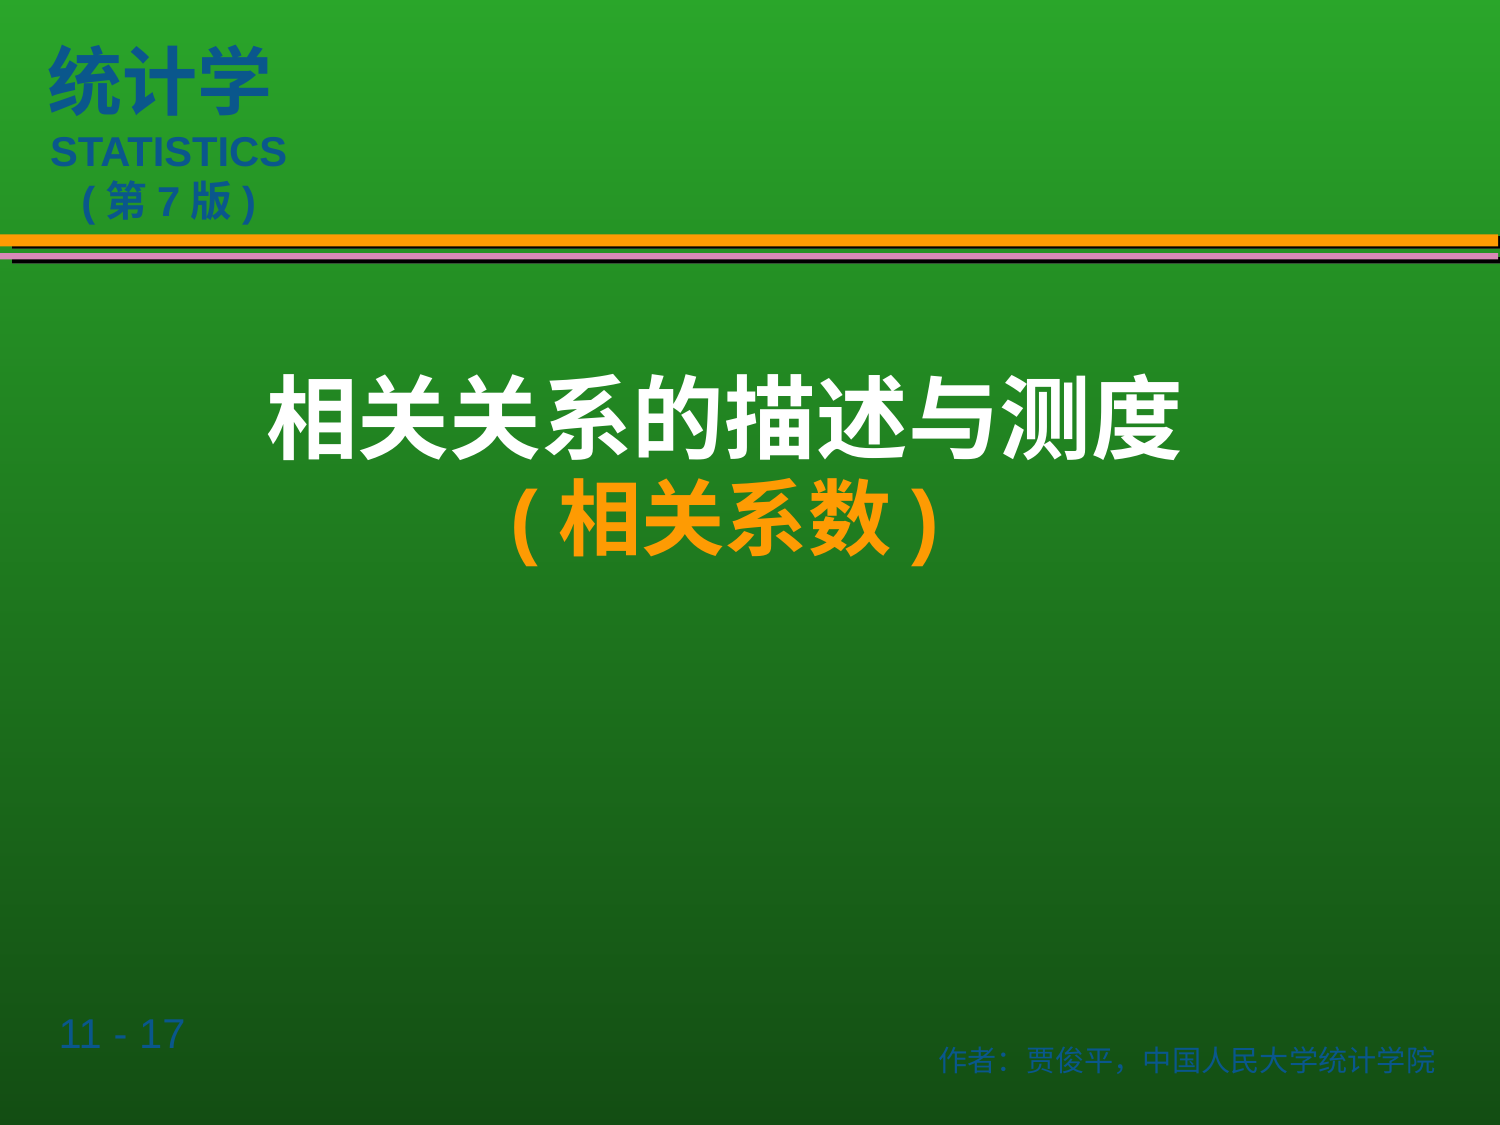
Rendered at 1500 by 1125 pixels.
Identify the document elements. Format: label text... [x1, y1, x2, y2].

title 相关关系的描述与测度 (相关系数) [87, 375, 1363, 563]
